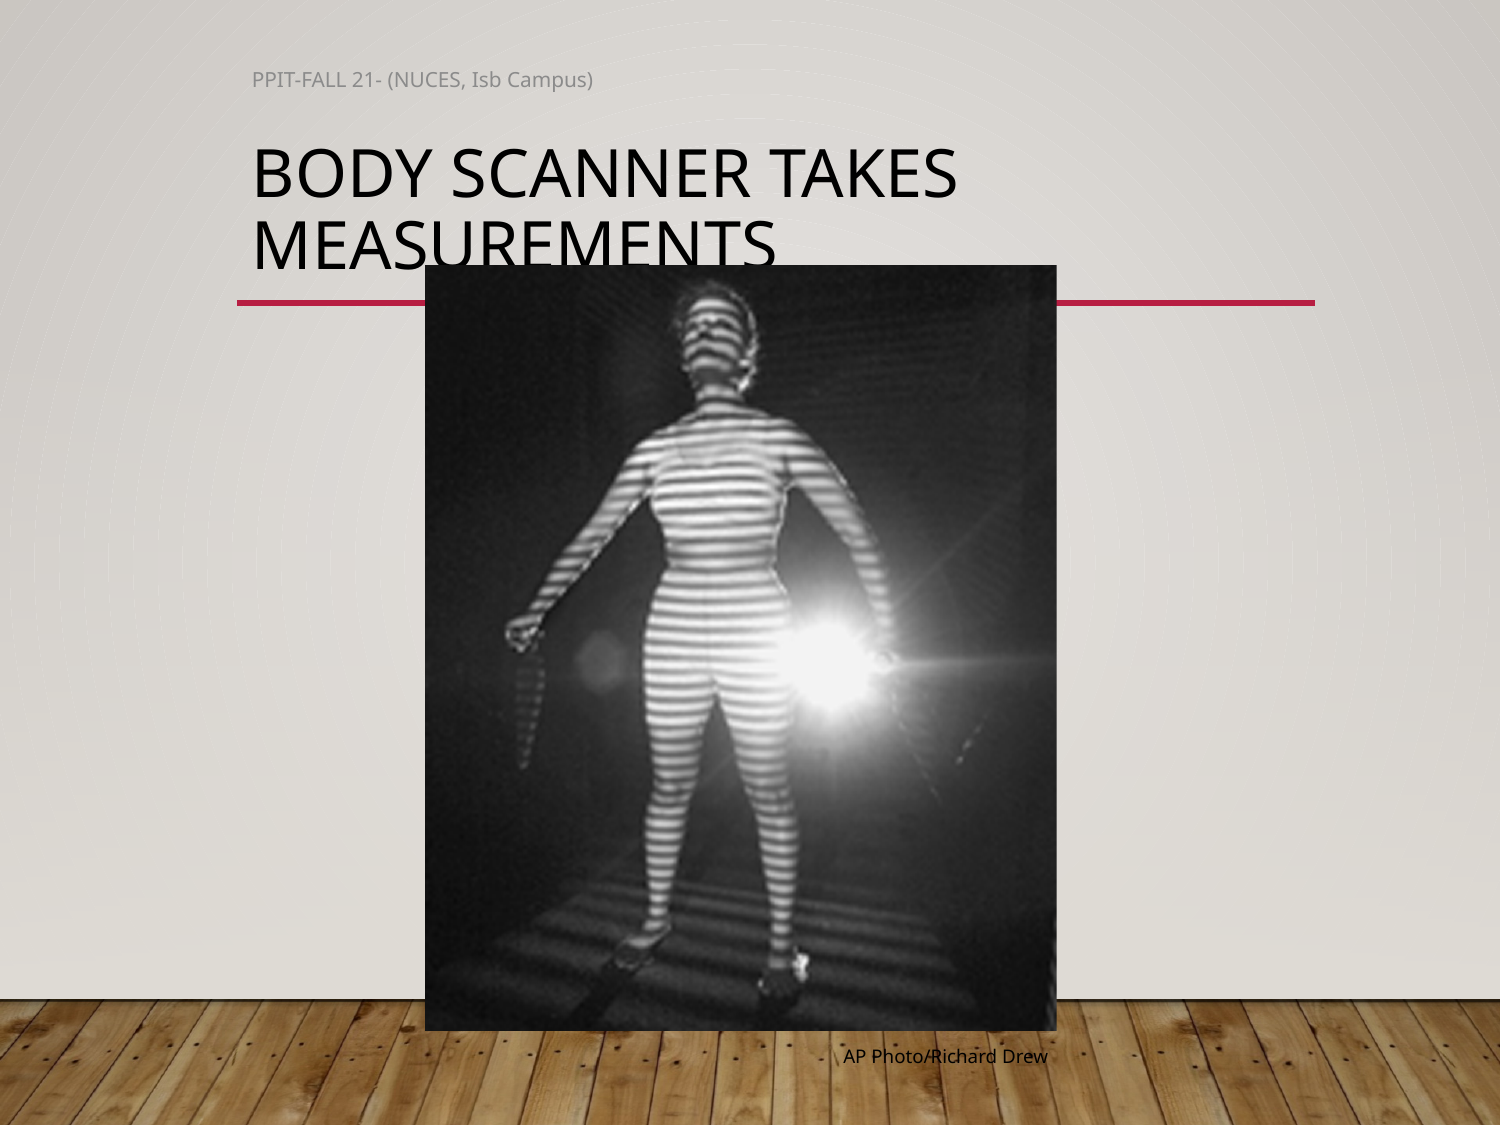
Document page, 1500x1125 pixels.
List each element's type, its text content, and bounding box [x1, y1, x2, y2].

footer PPIT-FALL 21- (NUCES, Isb Campus) [236, 54, 899, 105]
picture [0, 262, 1500, 1125]
title Body Scanner Takes Measurements [236, 131, 1315, 305]
text_box AP Photo/Richard Drew [587, 1037, 1063, 1075]
